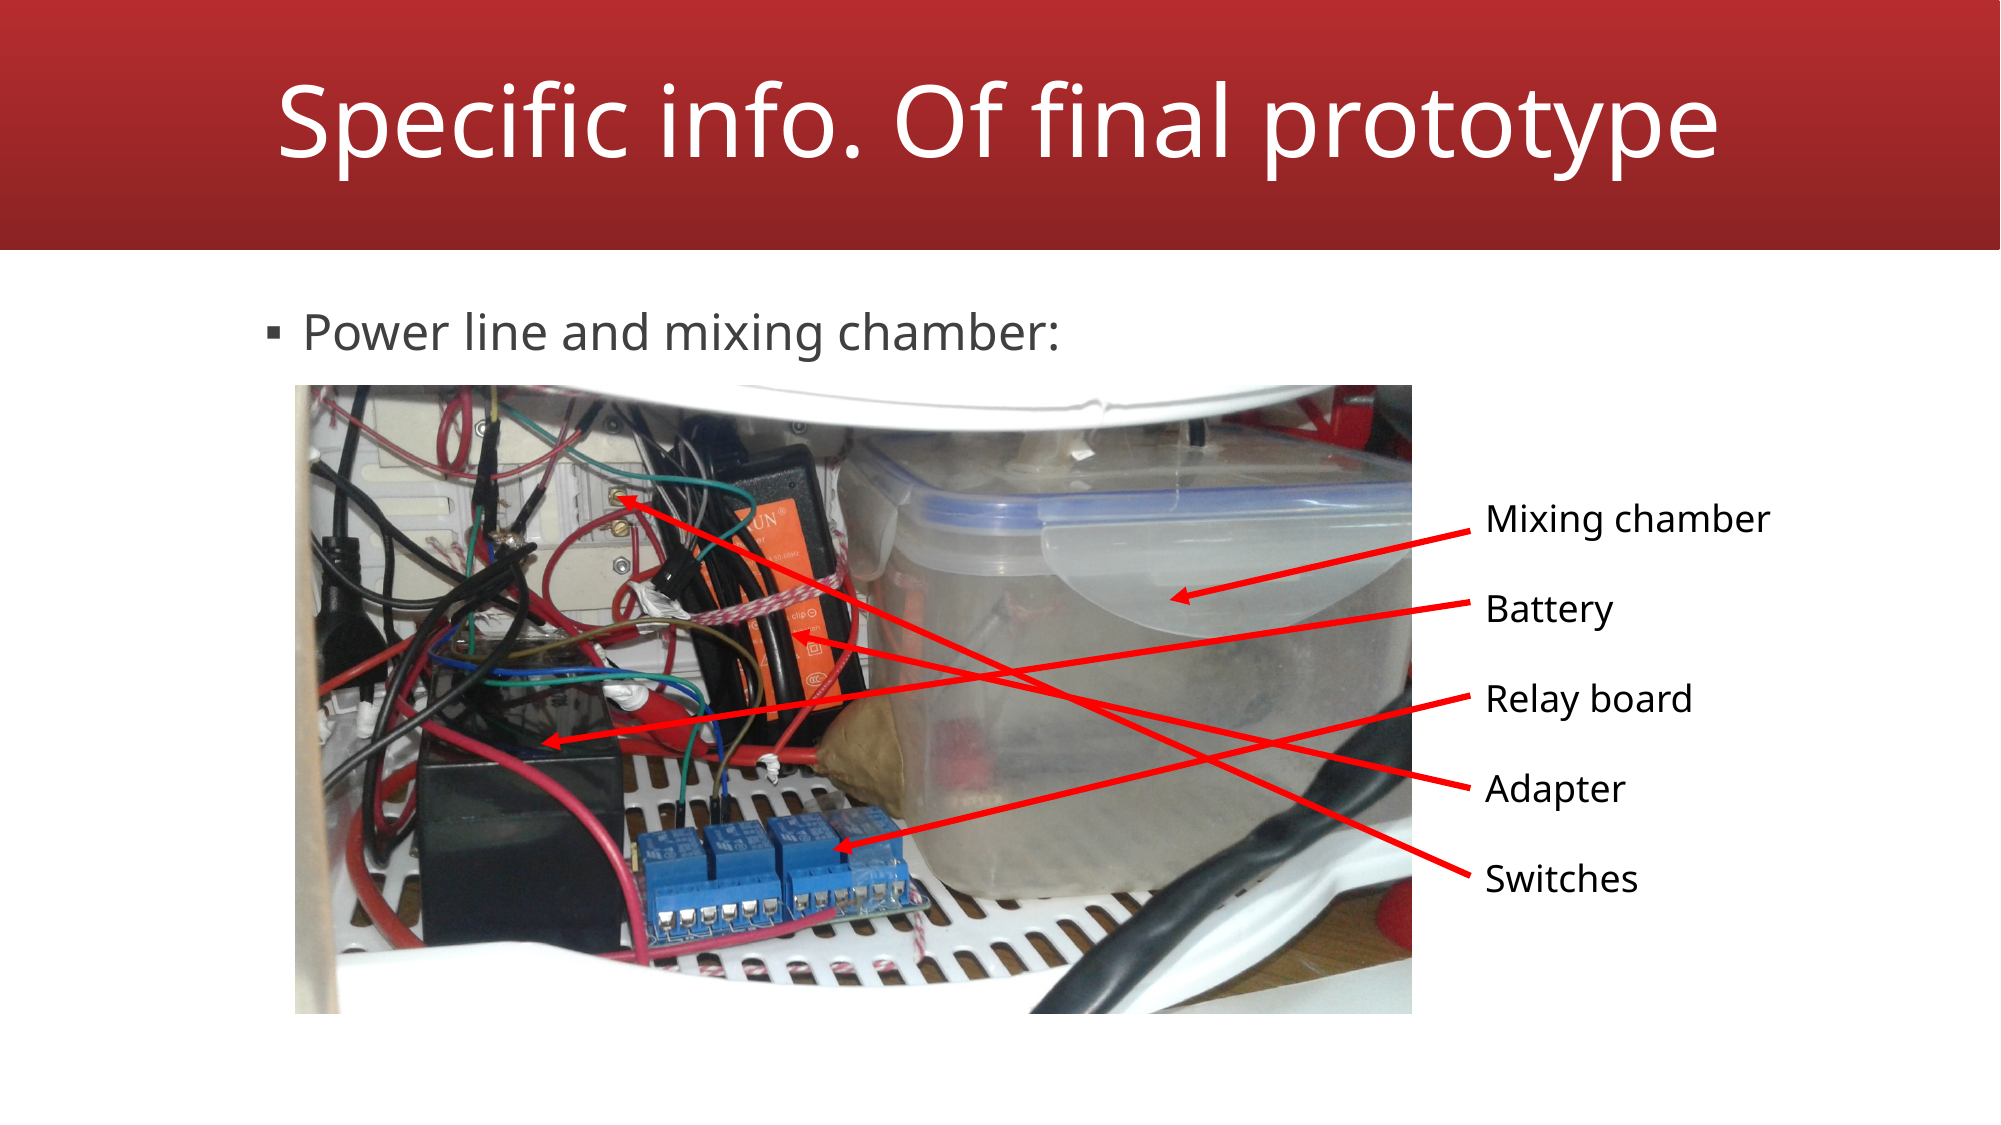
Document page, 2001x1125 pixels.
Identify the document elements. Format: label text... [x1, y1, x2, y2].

picture [295, 385, 1412, 1014]
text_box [616, 496, 1471, 876]
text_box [540, 602, 616, 744]
text_box Mixing chamber Battery Relay board Adapter Switches [1470, 487, 1804, 908]
list Power line and mixing chamber: [249, 299, 1750, 1050]
title Specific info. Of final prototype [174, 16, 1825, 234]
